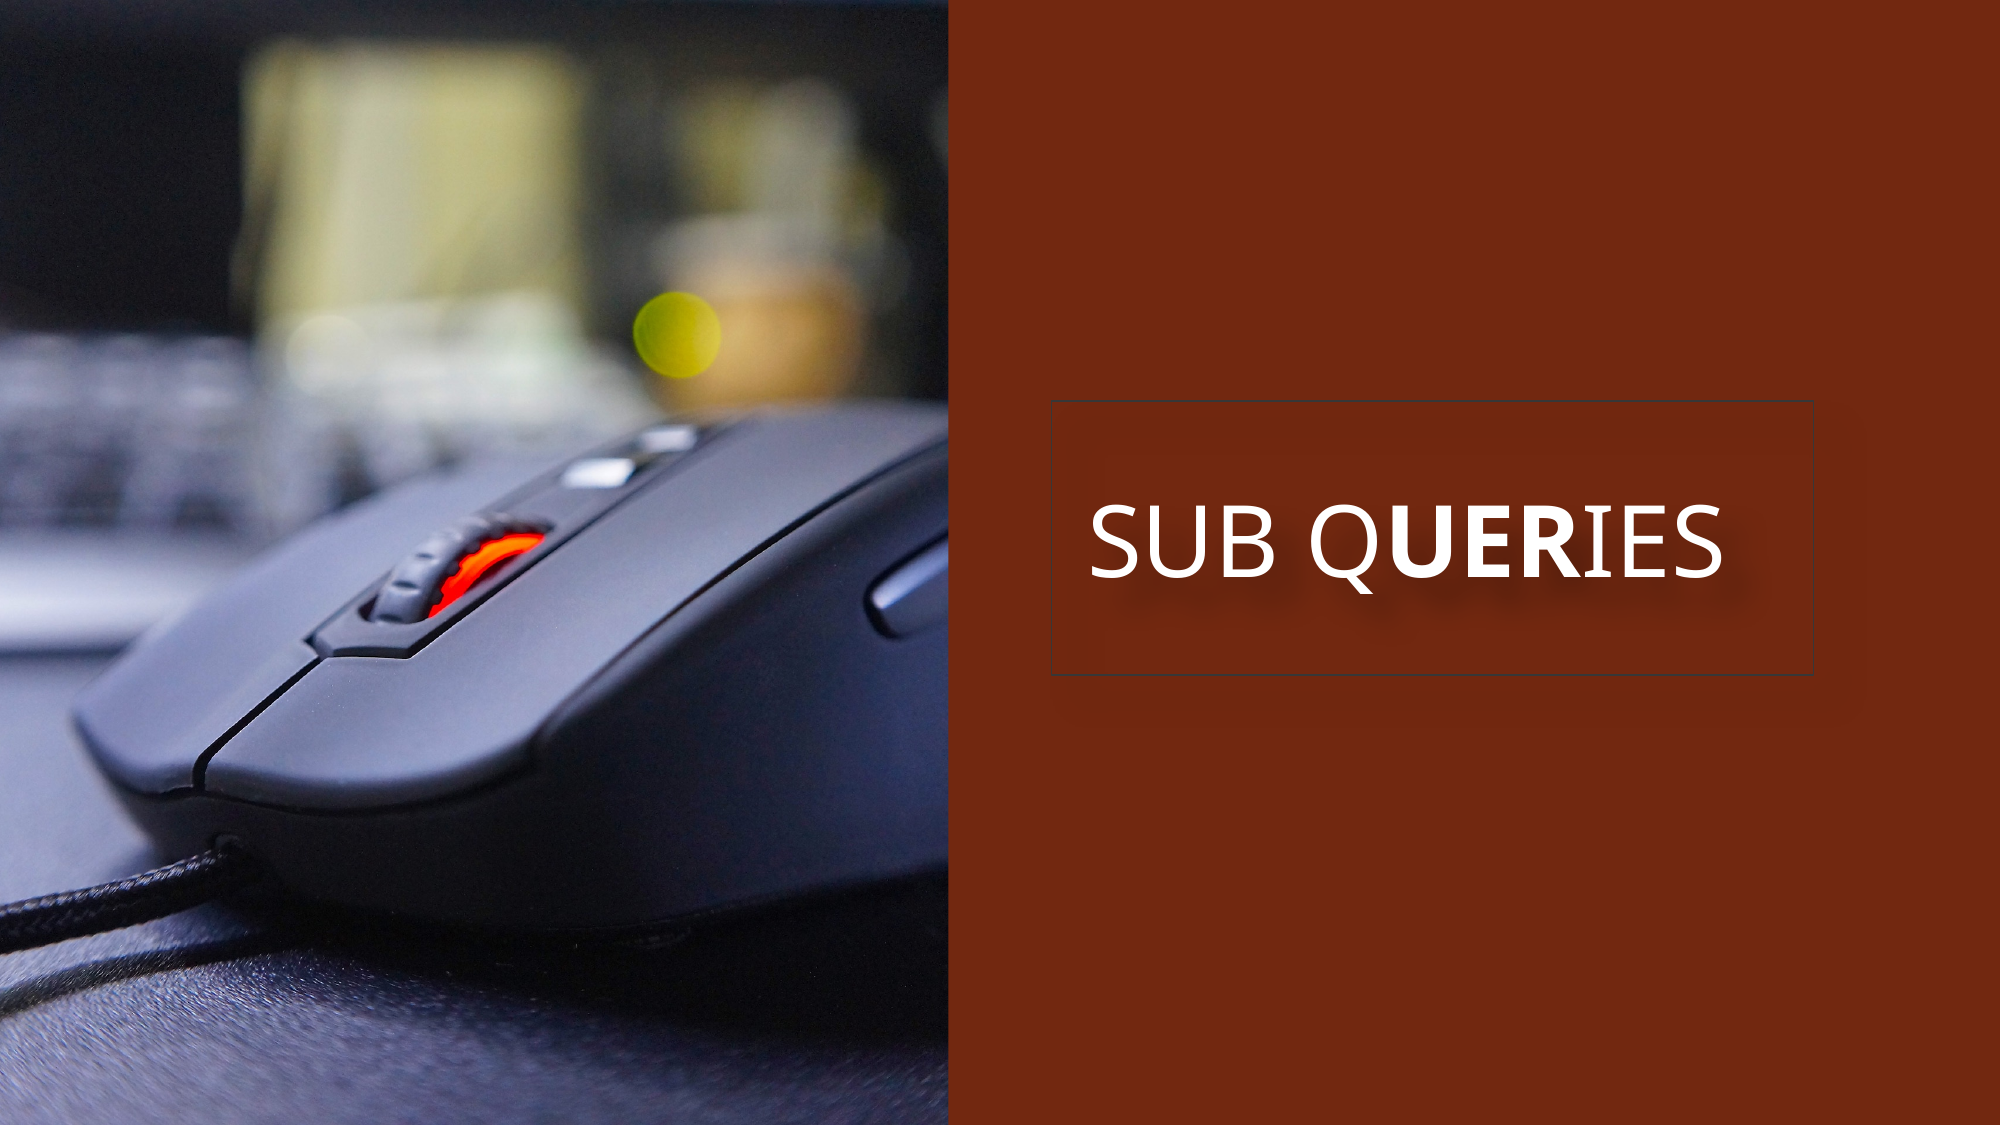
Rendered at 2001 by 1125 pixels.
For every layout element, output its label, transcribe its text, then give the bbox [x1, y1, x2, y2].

title SUB QUERIES [1051, 400, 1814, 675]
picture [0, 0, 949, 1125]
